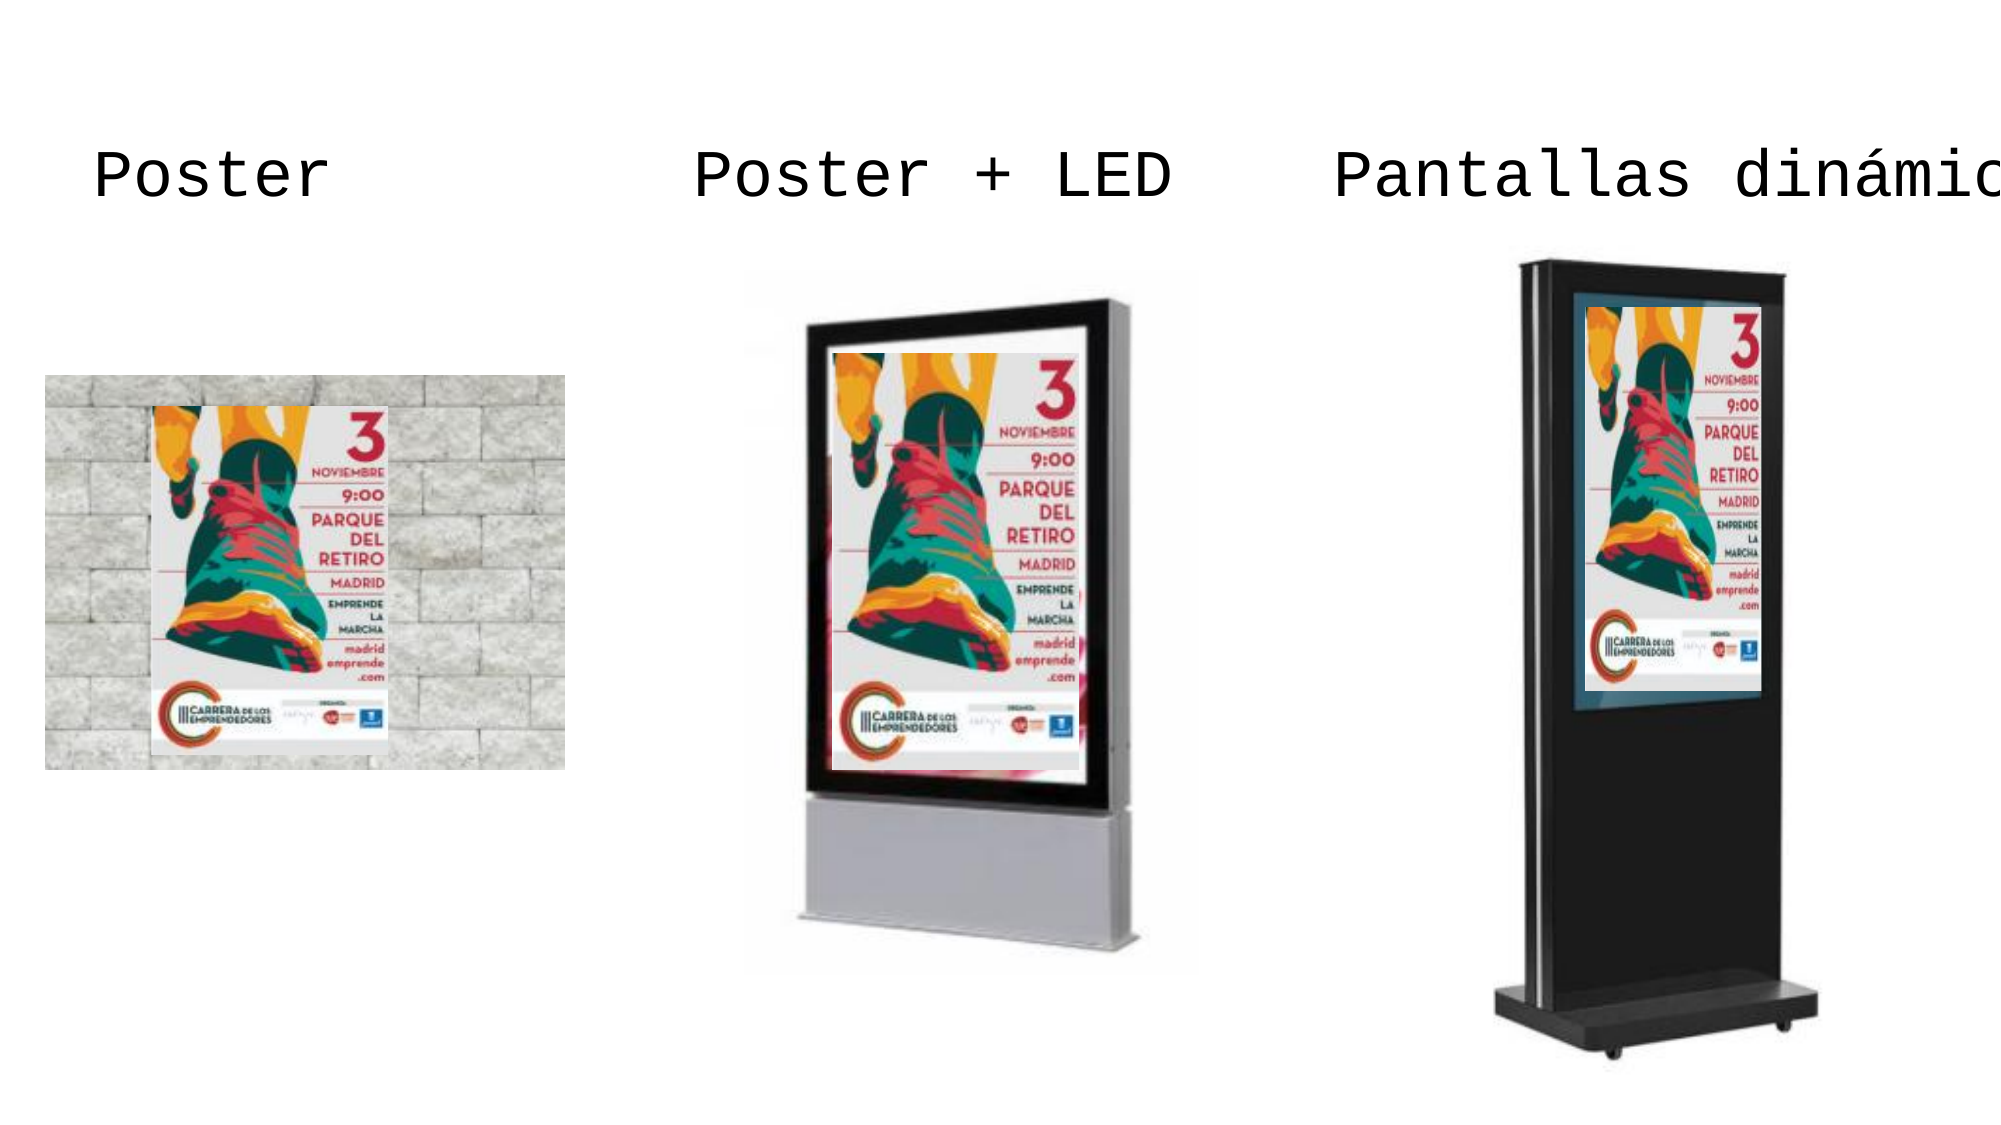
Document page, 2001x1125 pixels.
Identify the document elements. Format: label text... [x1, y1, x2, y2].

picture [45, 375, 565, 770]
picture [1447, 231, 1881, 1084]
text_box Poster Poster + LED Pantallas dinámicas [0, 1, 2000, 219]
picture [744, 270, 1199, 975]
